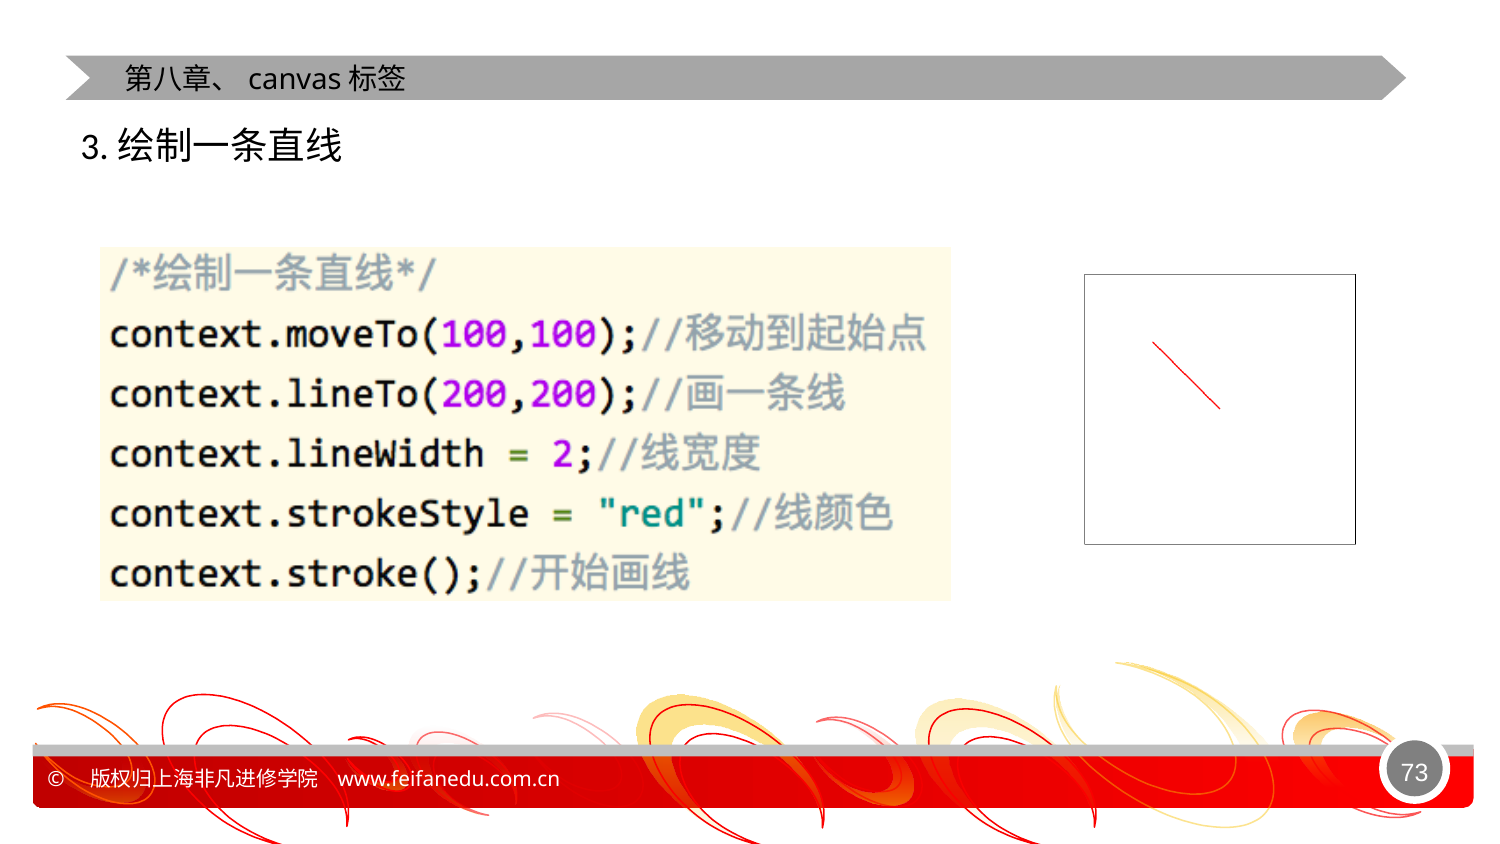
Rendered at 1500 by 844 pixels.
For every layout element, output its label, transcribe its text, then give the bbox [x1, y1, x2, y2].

text_box 第八章、canvas标签 [109, 52, 423, 103]
slide_number 73 [1379, 748, 1451, 800]
text_box [423, 55, 1407, 100]
text_box [65, 55, 109, 100]
text_box 3.绘制一条直线 [65, 114, 444, 175]
picture [100, 247, 952, 601]
picture [1082, 268, 1365, 549]
